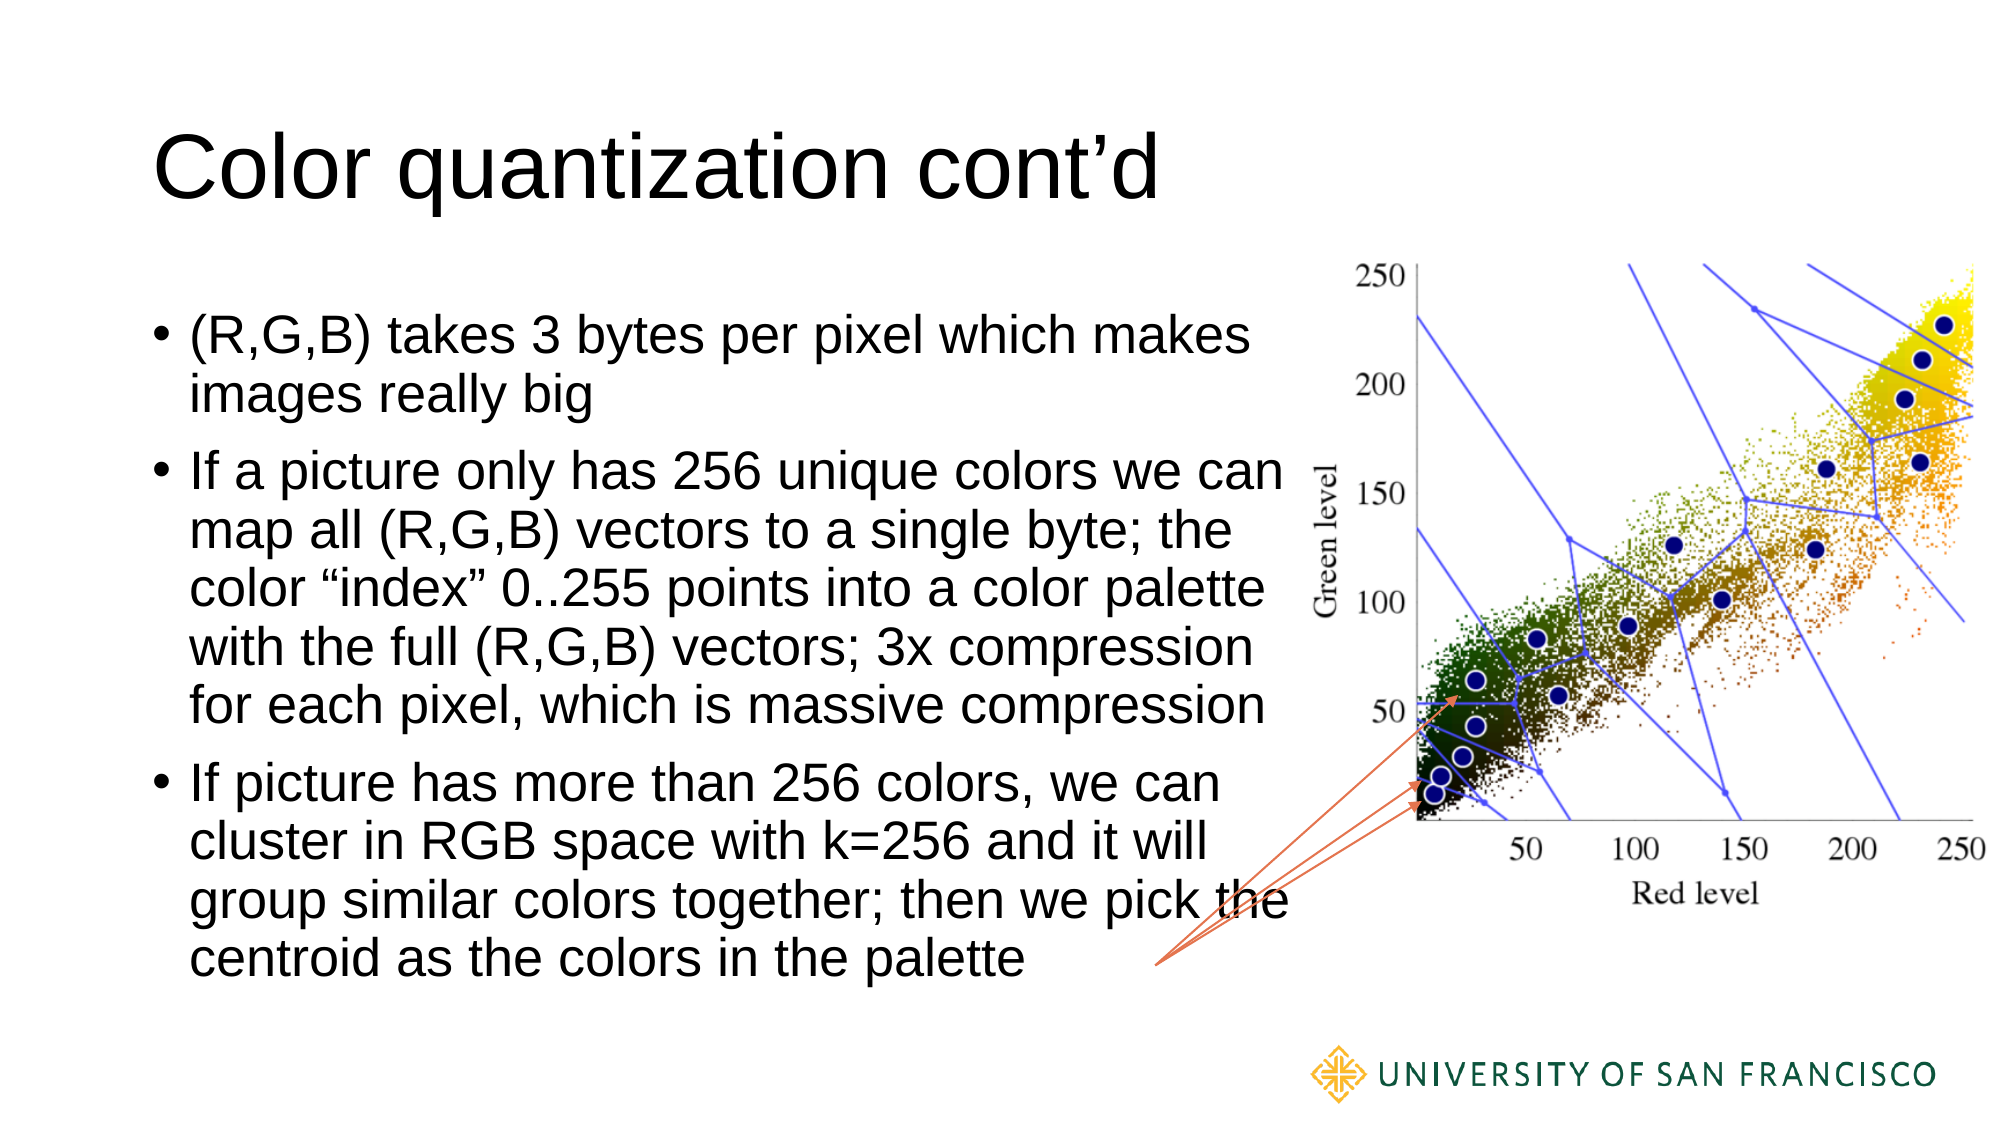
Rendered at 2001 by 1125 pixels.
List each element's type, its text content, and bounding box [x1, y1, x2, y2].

title Color quantization cont’d [137, 59, 1863, 278]
list (R,G,B) takes 3 bytes per pixel which makes images really big If a picture only has 256 unique colors we can map all (R,G,B) vectors to a single byte; the color “index” 0..255 points into a color palette with the full (R,G,B) vectors; 3x compression for each pixel, which is massive compression If picture has more than 256 colors, we can cluster in RGB space with k=256 and it will group similar colors together; then we pick the centroid as the colors in the palette [137, 299, 1307, 1014]
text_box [1155, 694, 1459, 966]
picture [1306, 231, 2000, 916]
